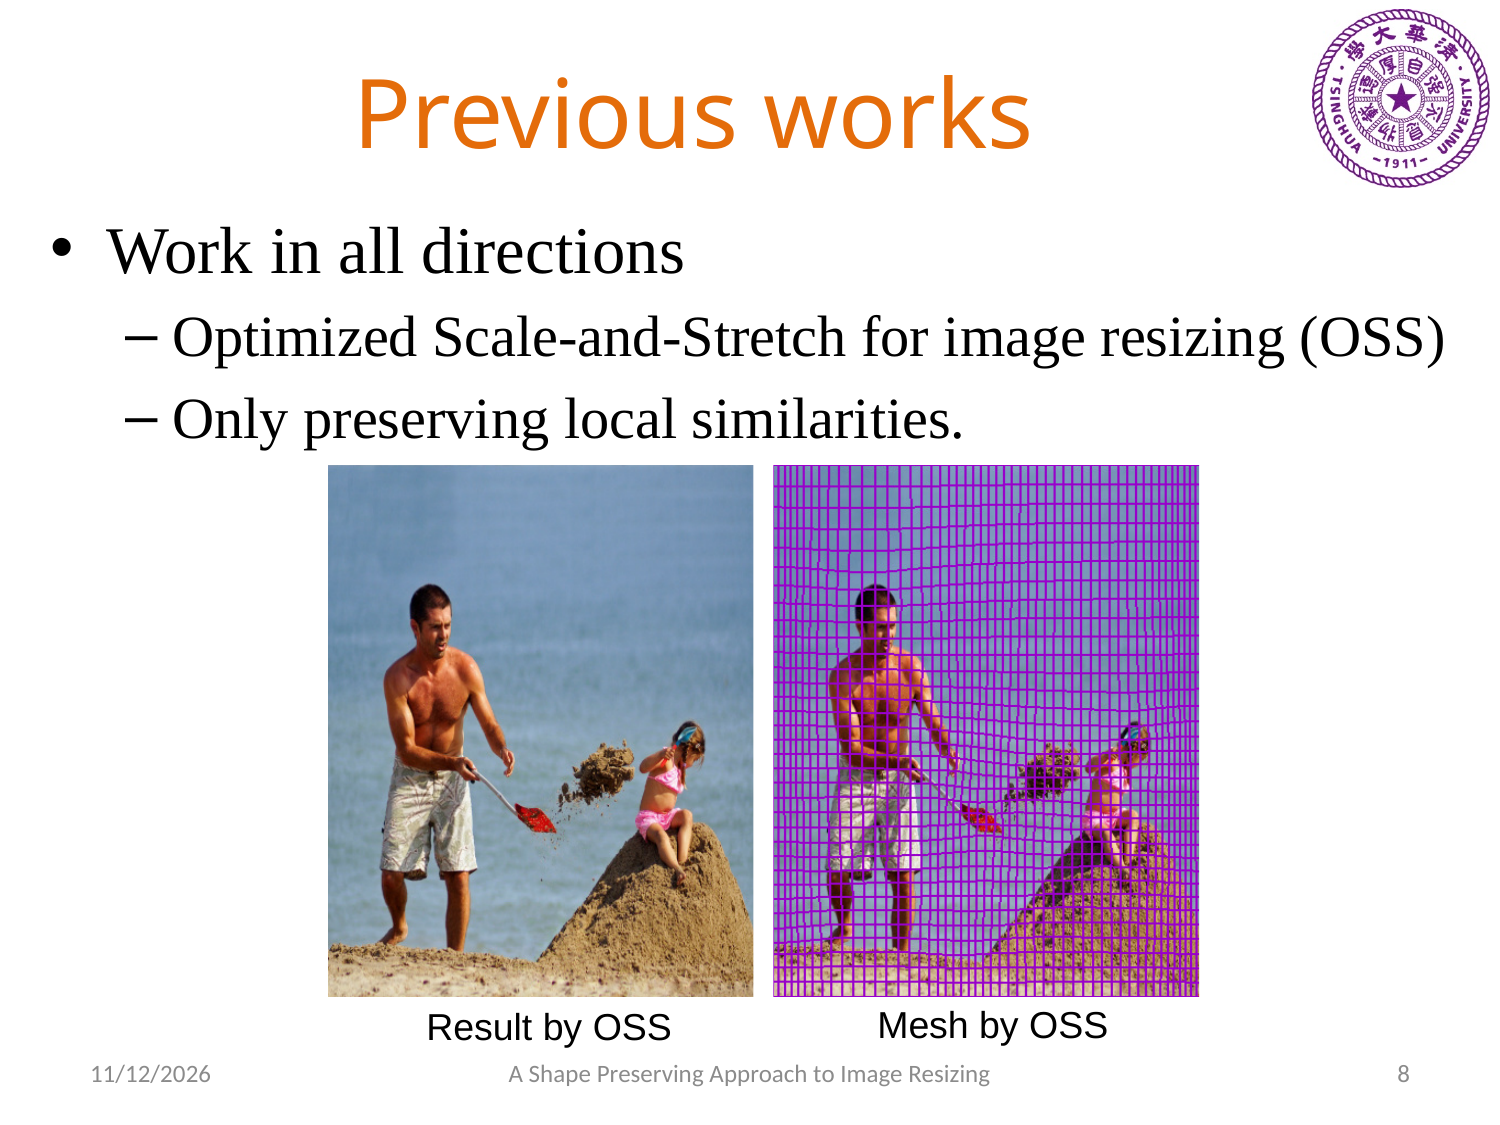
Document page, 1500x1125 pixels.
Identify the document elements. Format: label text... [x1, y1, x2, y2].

slide_number 8 [1253, 1042, 1425, 1103]
picture [327, 465, 754, 997]
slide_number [75, 1042, 247, 1103]
picture [1312, 9, 1490, 188]
text_box Mesh by OSS [862, 1005, 1124, 1054]
text_box Result by OSS [411, 1005, 688, 1056]
picture [773, 465, 1200, 997]
title Previous works [74, 44, 1313, 177]
footer A Shape Preserving Approach to Image Resizing [269, 1042, 1231, 1103]
list Work in all directions Optimized Scale-and-Stretch for image resizing (OSS) Only preserving local similarities. [34, 198, 1466, 1006]
